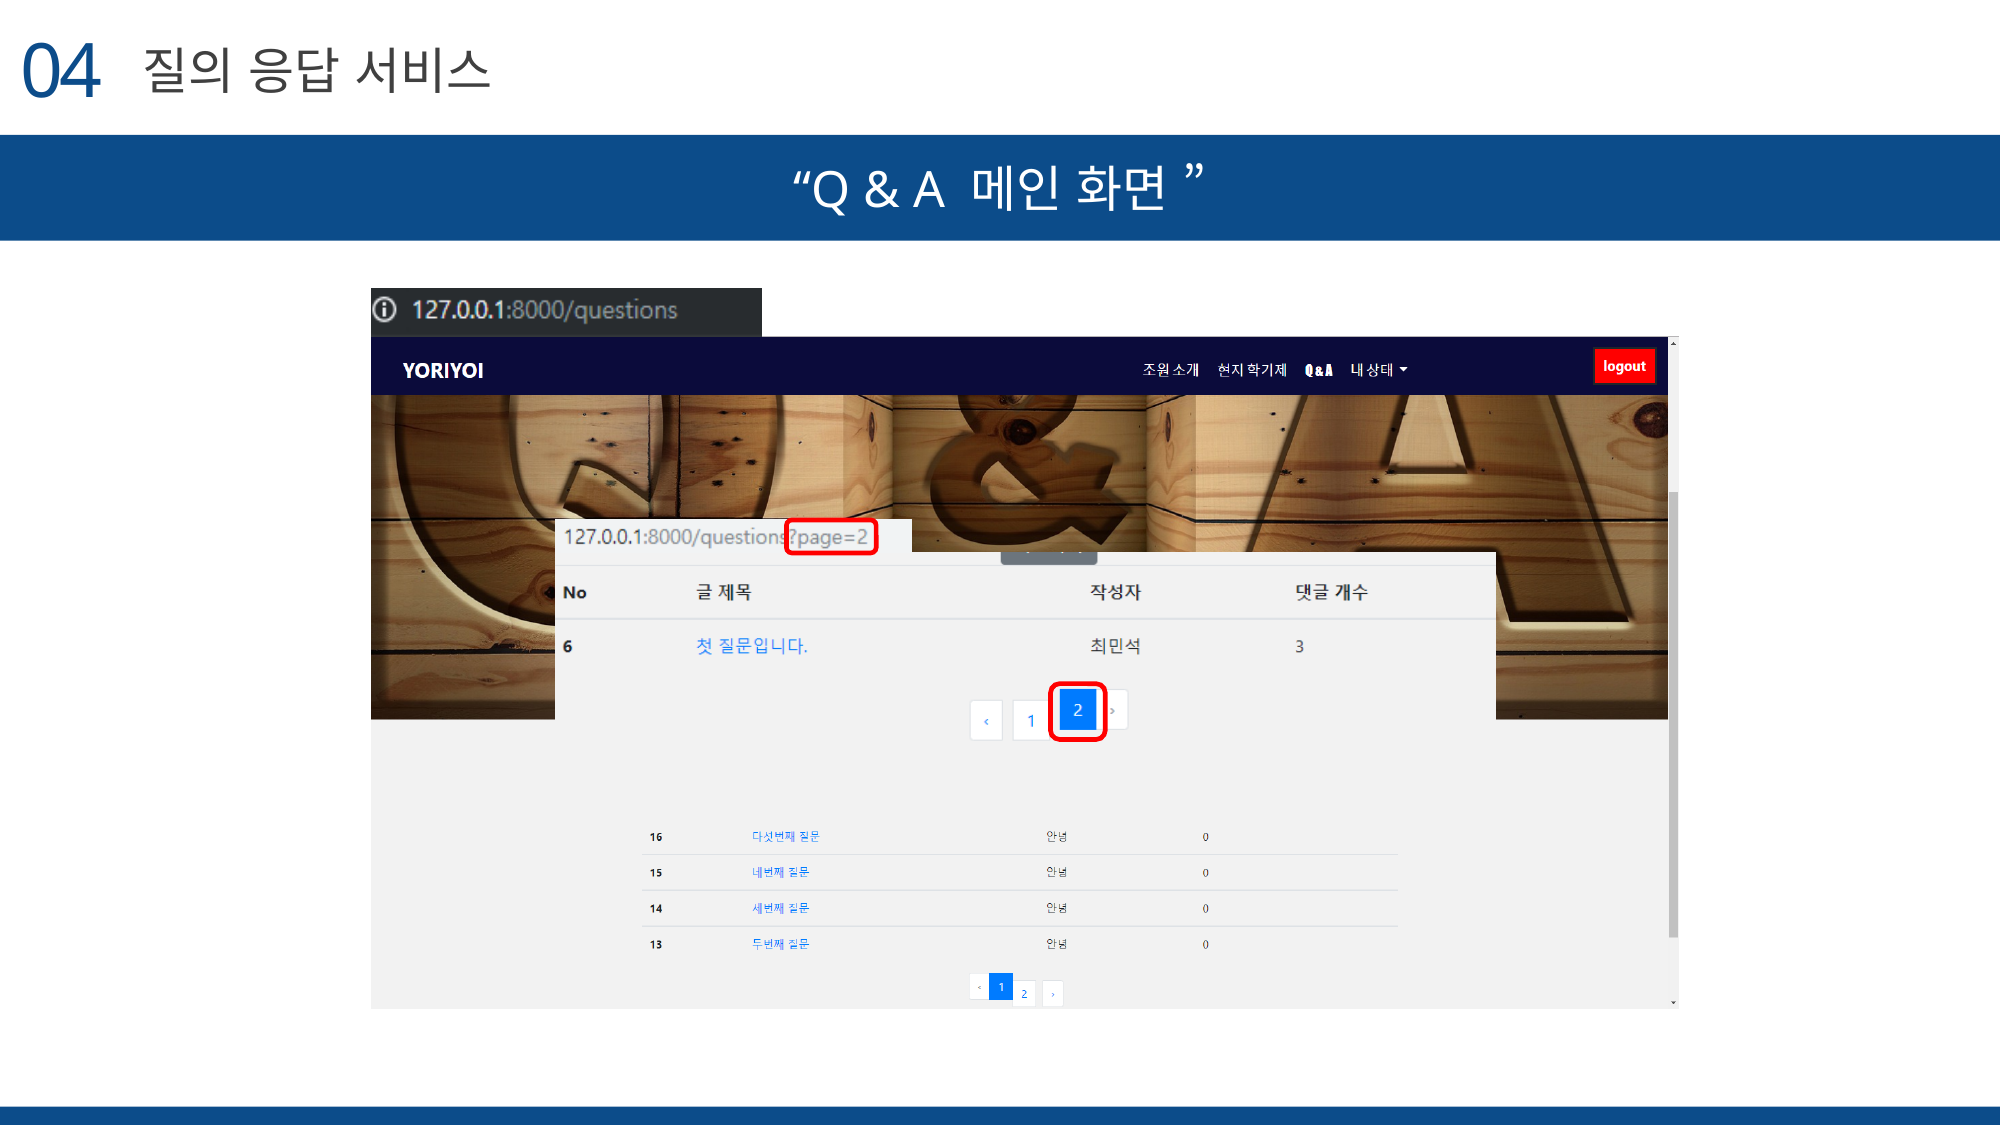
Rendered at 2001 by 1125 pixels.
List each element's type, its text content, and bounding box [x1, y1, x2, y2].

text_box 질의 응답 서비스 [127, 31, 508, 107]
text_box 04 [5, 15, 118, 120]
text_box [0, 1105, 2000, 1125]
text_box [554, 519, 1496, 826]
text_box [0, 134, 2000, 149]
text_box “Q & A 메인 화면 ” [0, 149, 2000, 225]
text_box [371, 288, 1679, 1009]
text_box [0, 225, 2000, 242]
